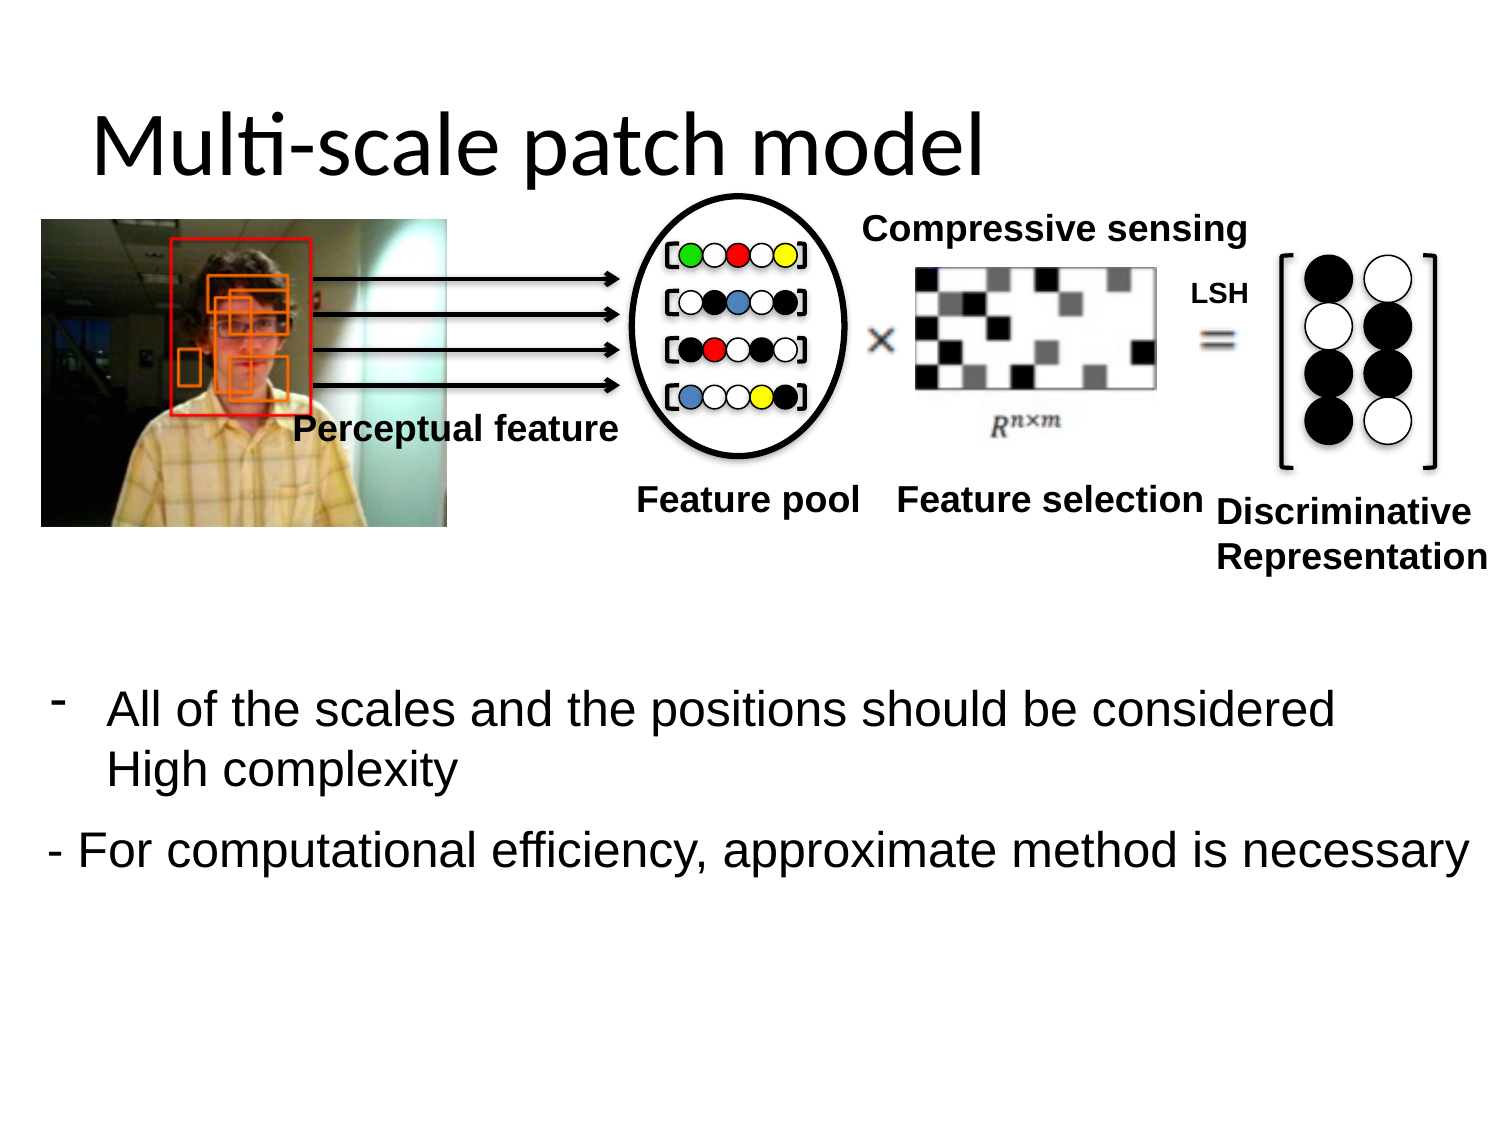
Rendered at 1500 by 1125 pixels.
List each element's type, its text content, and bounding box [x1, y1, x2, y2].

text_box - For computational efficiency, approximate method is necessary [32, 810, 1500, 946]
picture [40, 219, 447, 528]
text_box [277, 278, 656, 458]
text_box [1174, 255, 1500, 632]
title Multi-scale patch model [74, 44, 1426, 233]
text_box All of the scales and the positions should be considered High complexity [35, 668, 1352, 804]
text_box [619, 195, 843, 529]
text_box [844, 195, 1267, 529]
